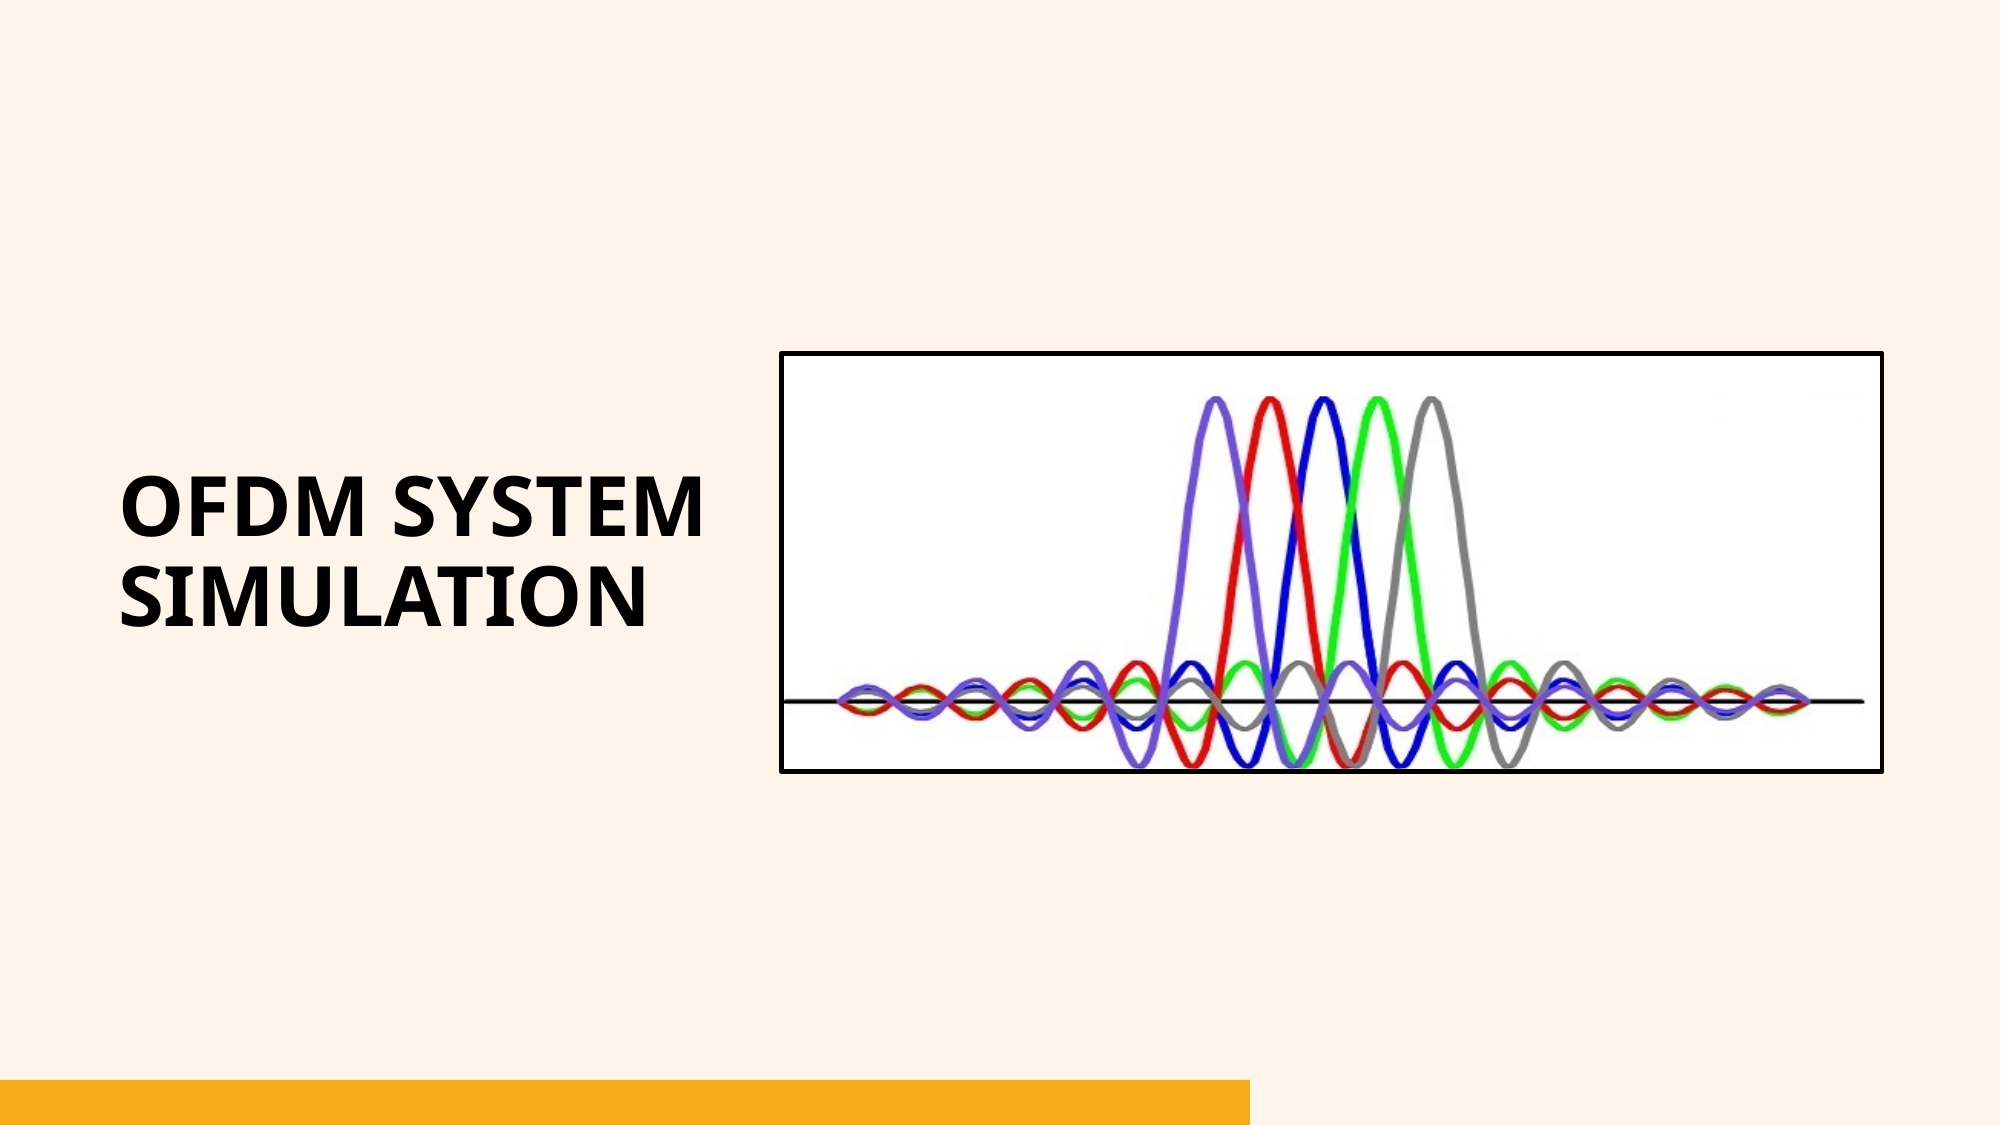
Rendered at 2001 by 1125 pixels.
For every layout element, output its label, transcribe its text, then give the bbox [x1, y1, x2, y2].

title OFDM System Simulation [103, 421, 779, 653]
picture [783, 355, 1880, 770]
